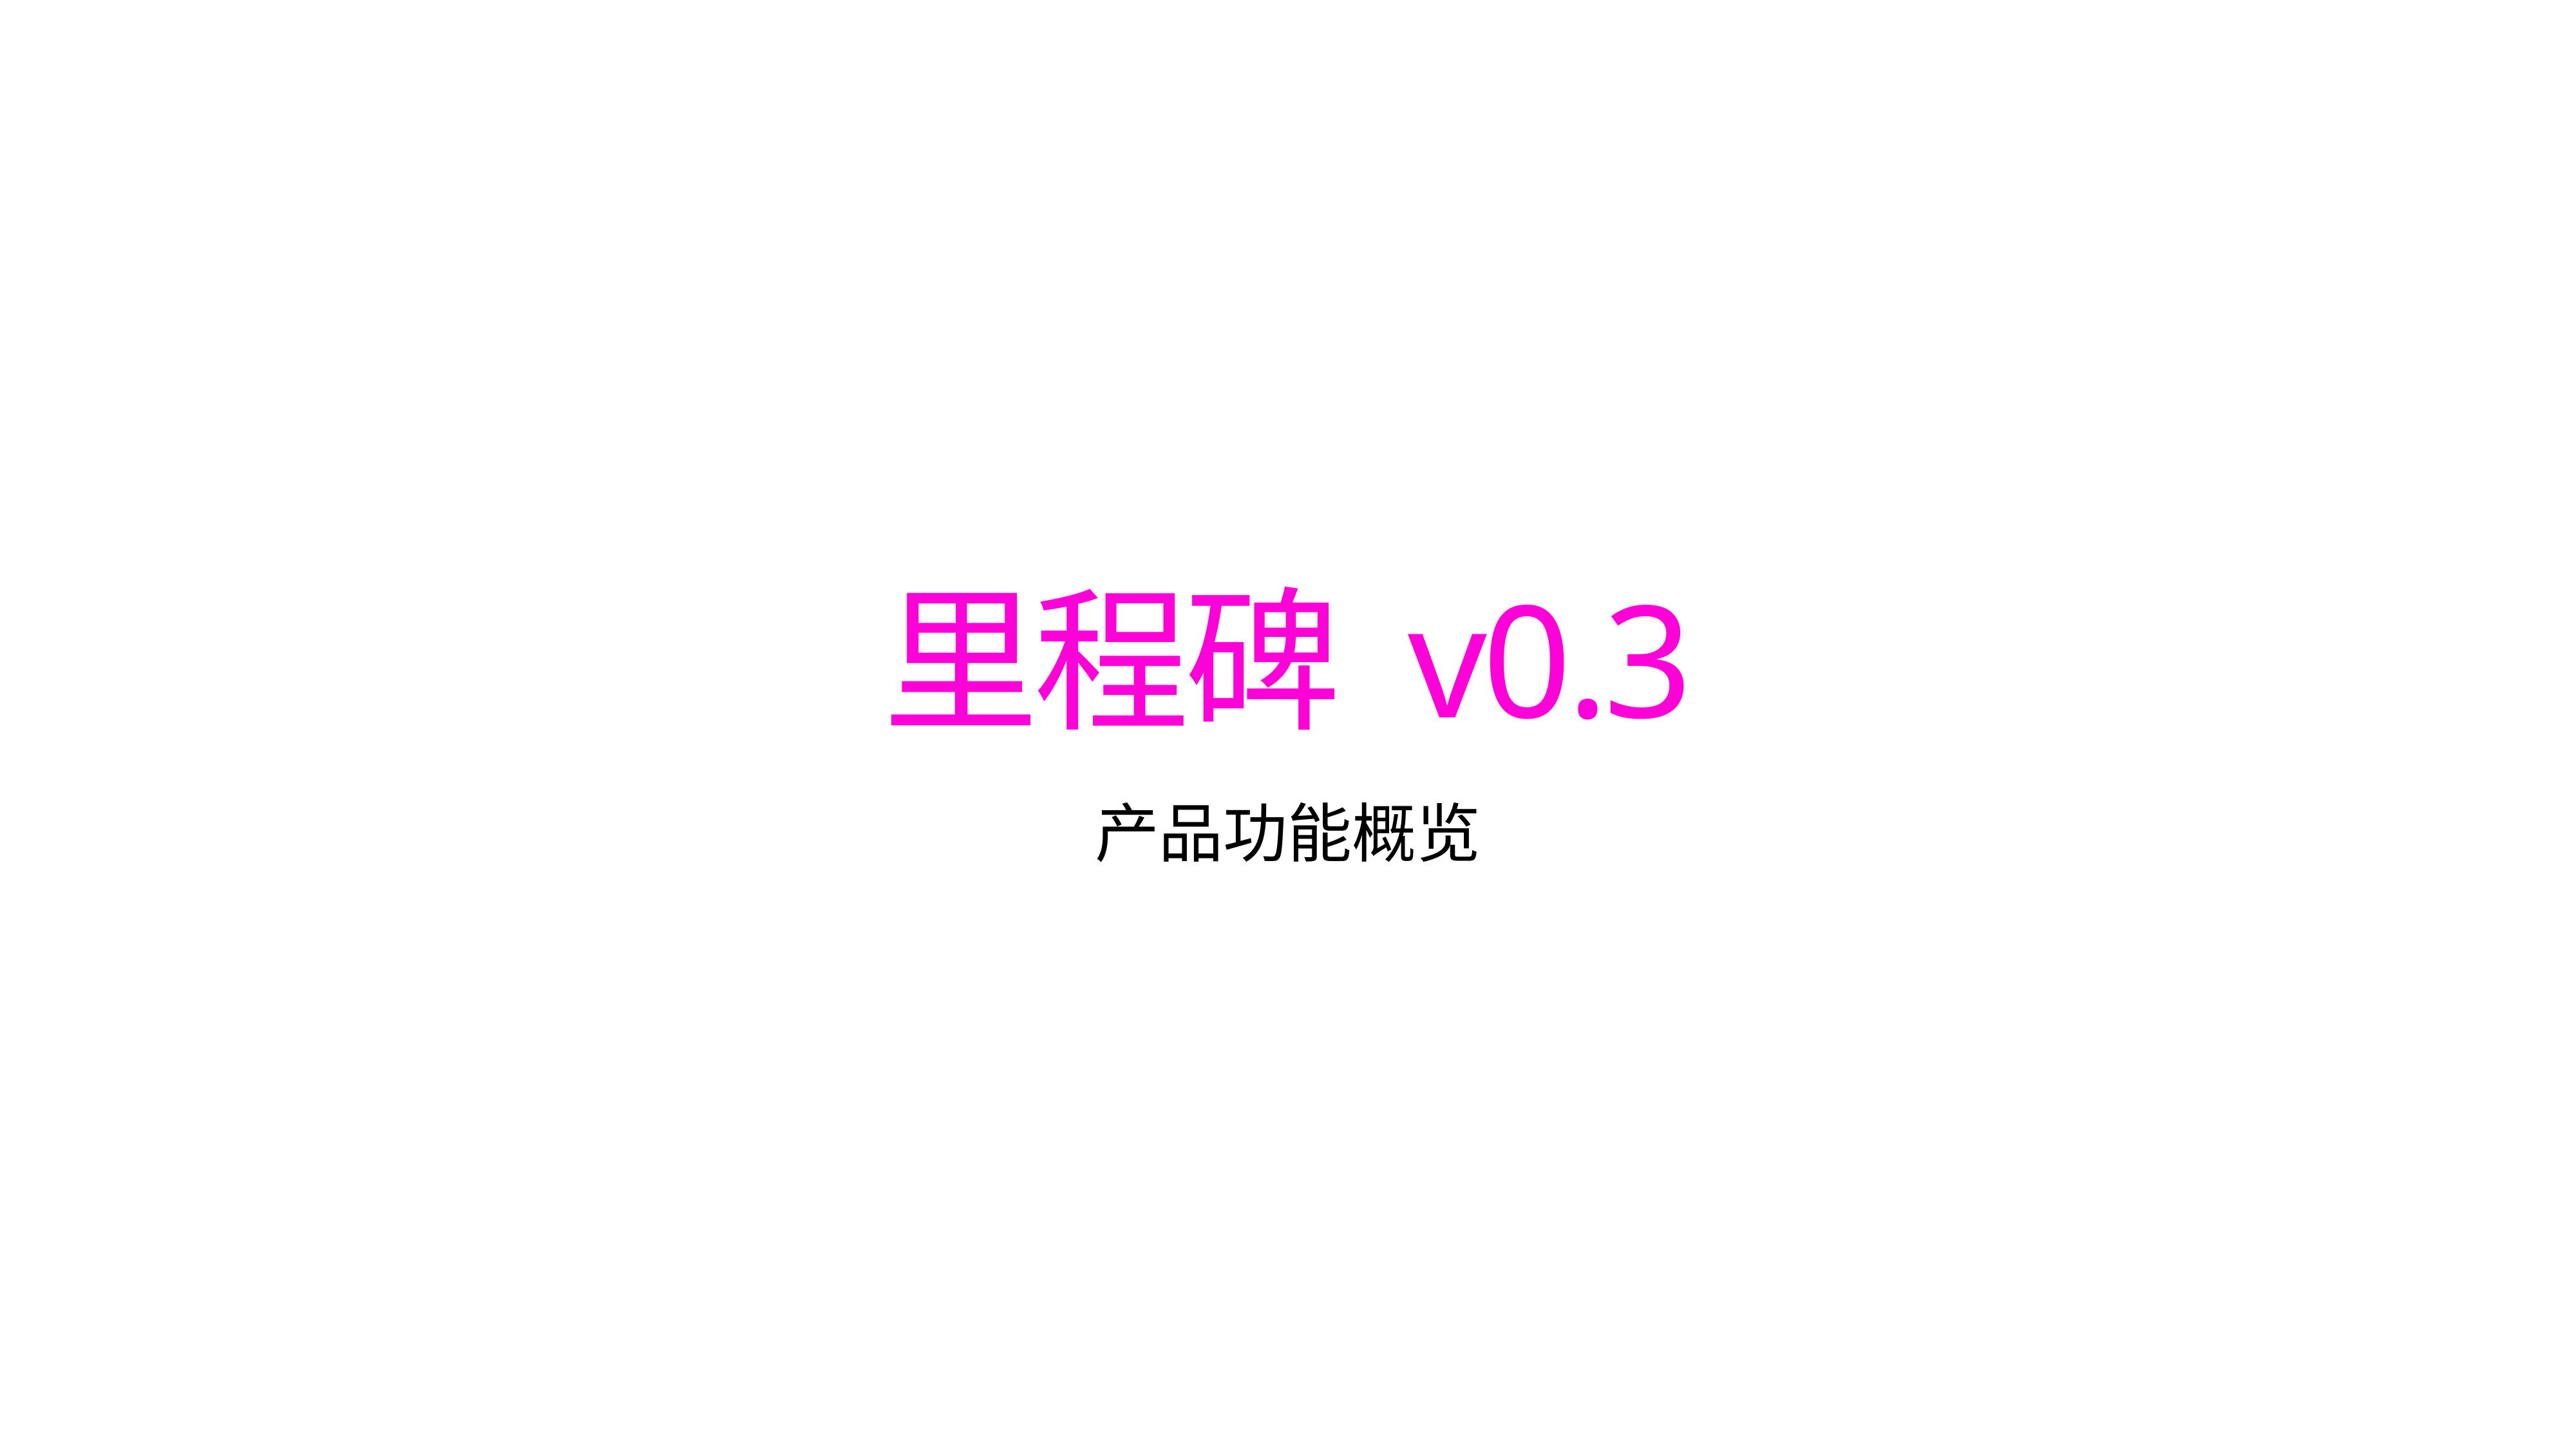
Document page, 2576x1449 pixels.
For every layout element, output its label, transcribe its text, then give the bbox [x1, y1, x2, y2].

text_box 产品功能概览 [1089, 787, 1487, 875]
title 里程碑 v0.3 [133, 347, 2443, 757]
